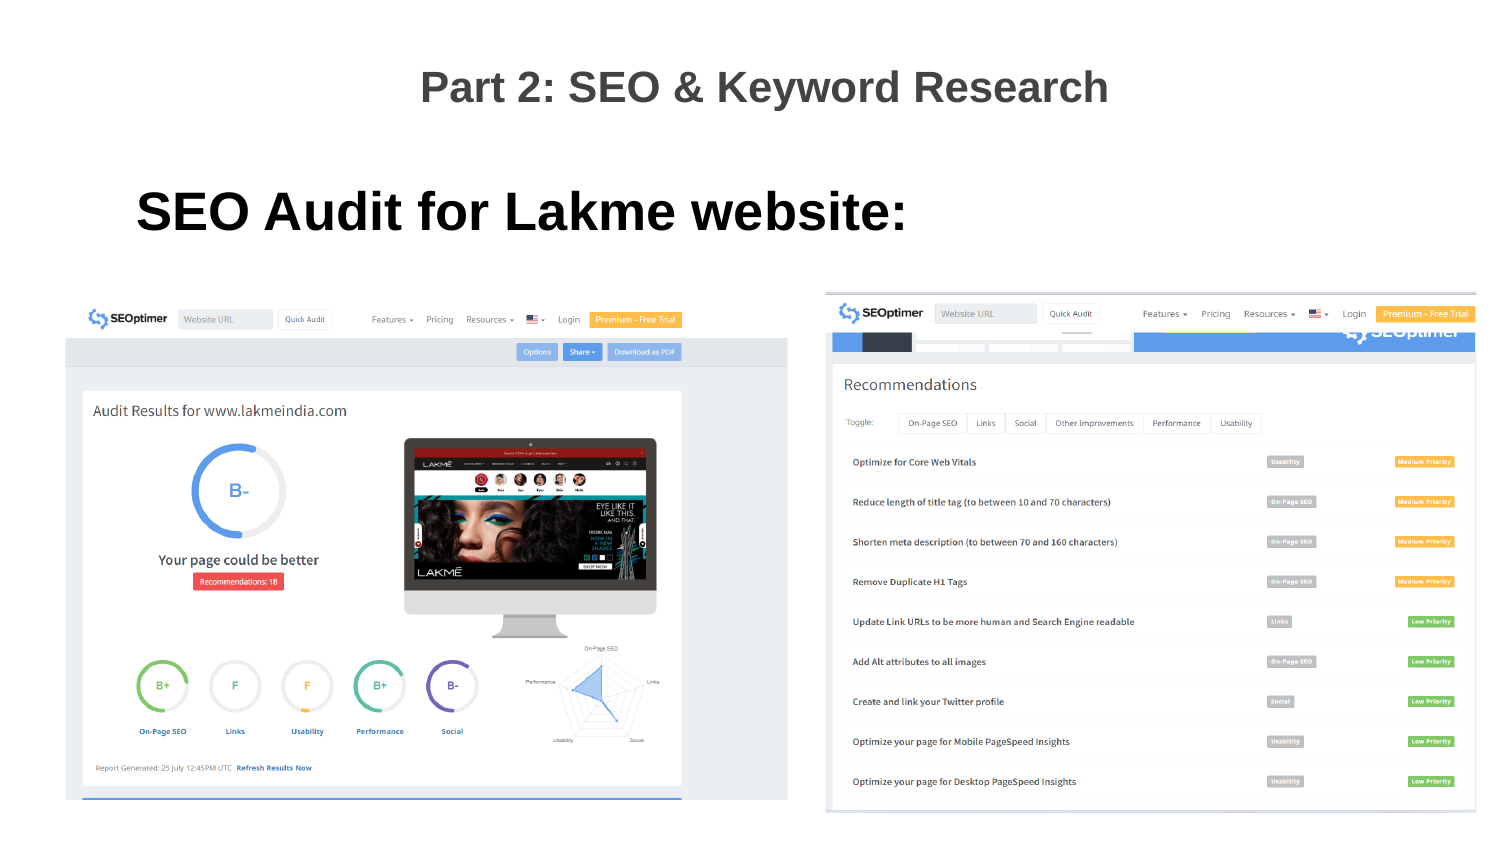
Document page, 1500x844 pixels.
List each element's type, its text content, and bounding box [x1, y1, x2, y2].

picture [64, 302, 788, 801]
picture [825, 290, 1477, 813]
title Part 2: SEO & Keyword Research SEO Audit for Lakme website: [121, 36, 1409, 151]
